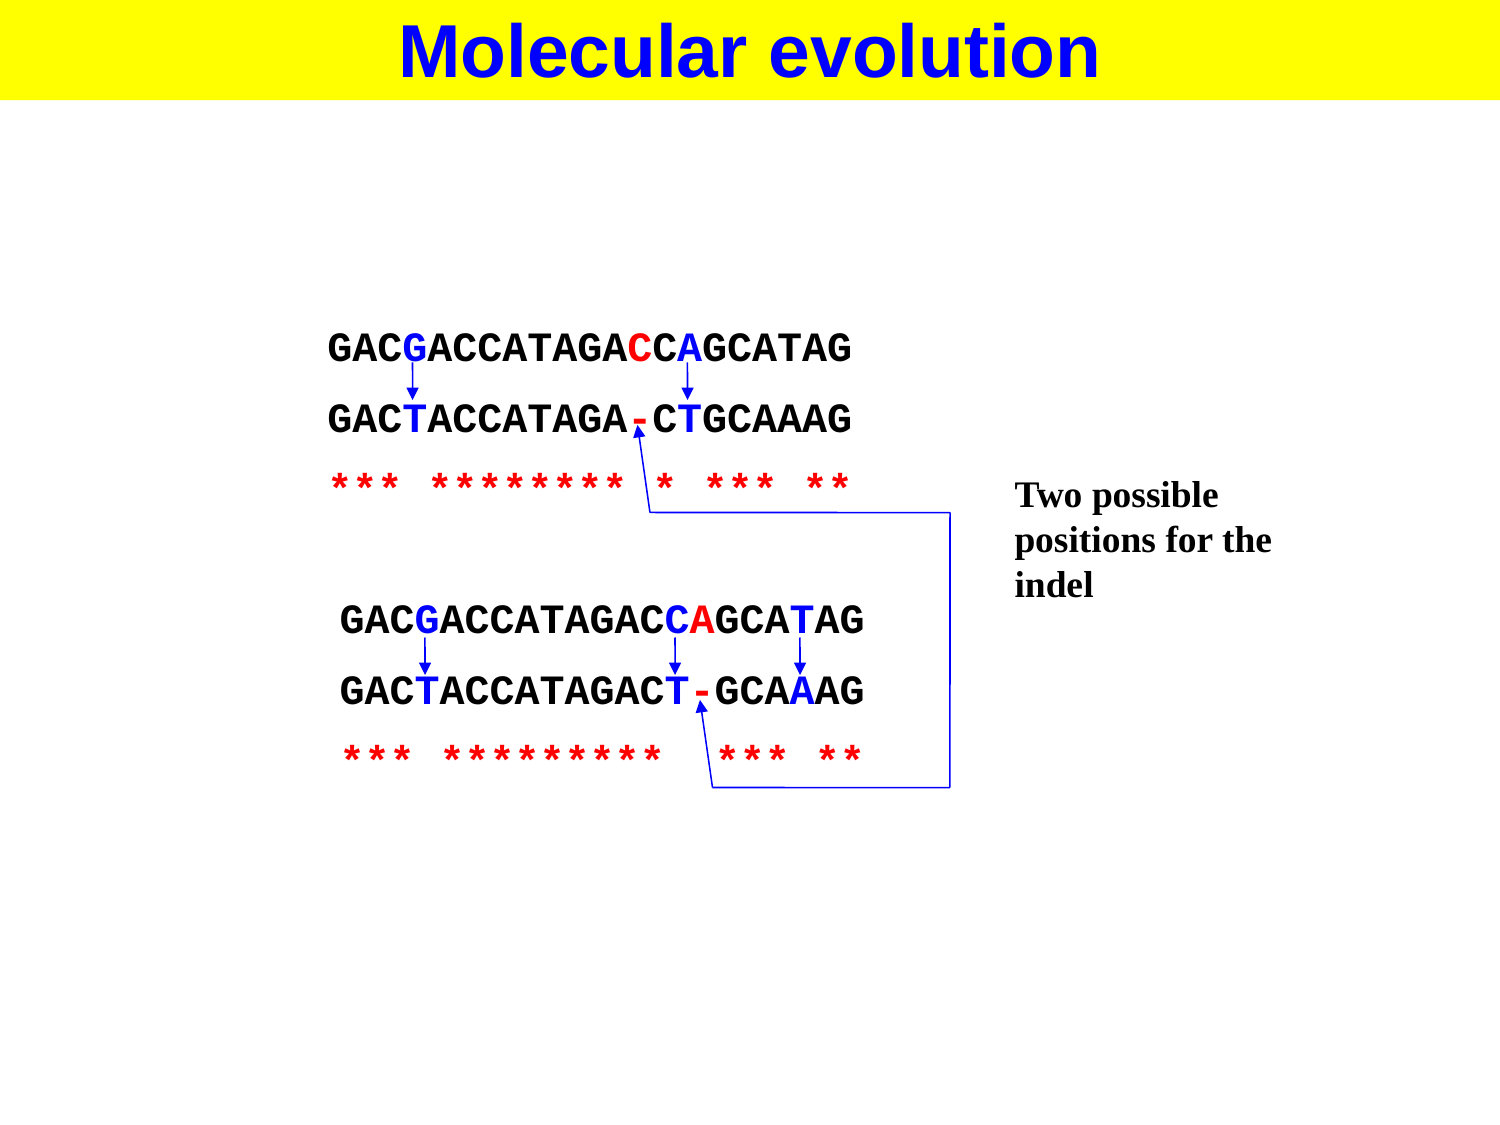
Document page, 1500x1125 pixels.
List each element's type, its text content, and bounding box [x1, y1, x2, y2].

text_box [312, 312, 1313, 800]
text_box Molecular evolution [0, 0, 1500, 101]
